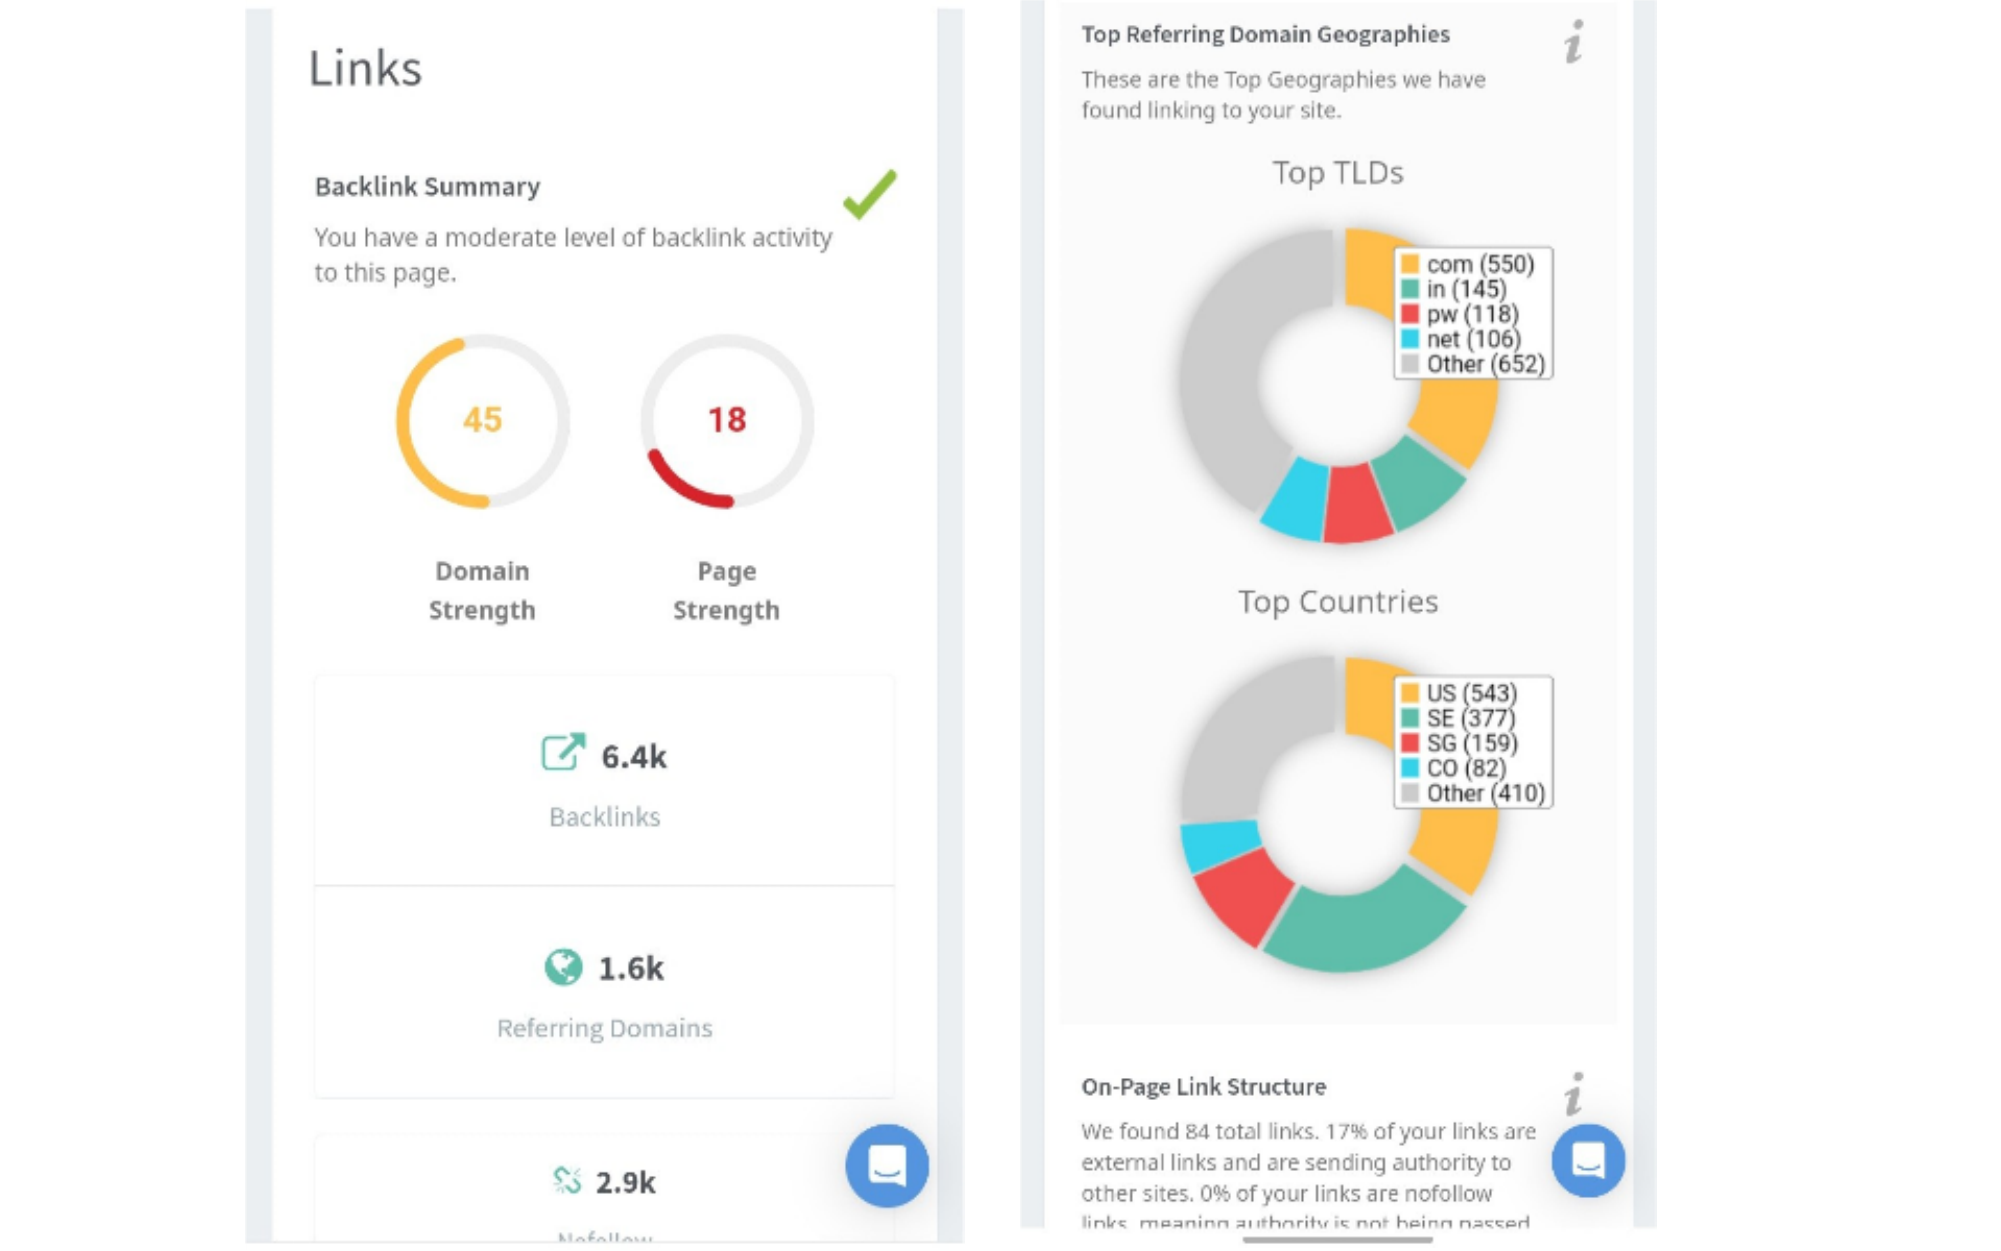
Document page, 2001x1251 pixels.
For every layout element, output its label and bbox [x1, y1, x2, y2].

picture [1020, 0, 1657, 1249]
picture [245, 0, 965, 1250]
